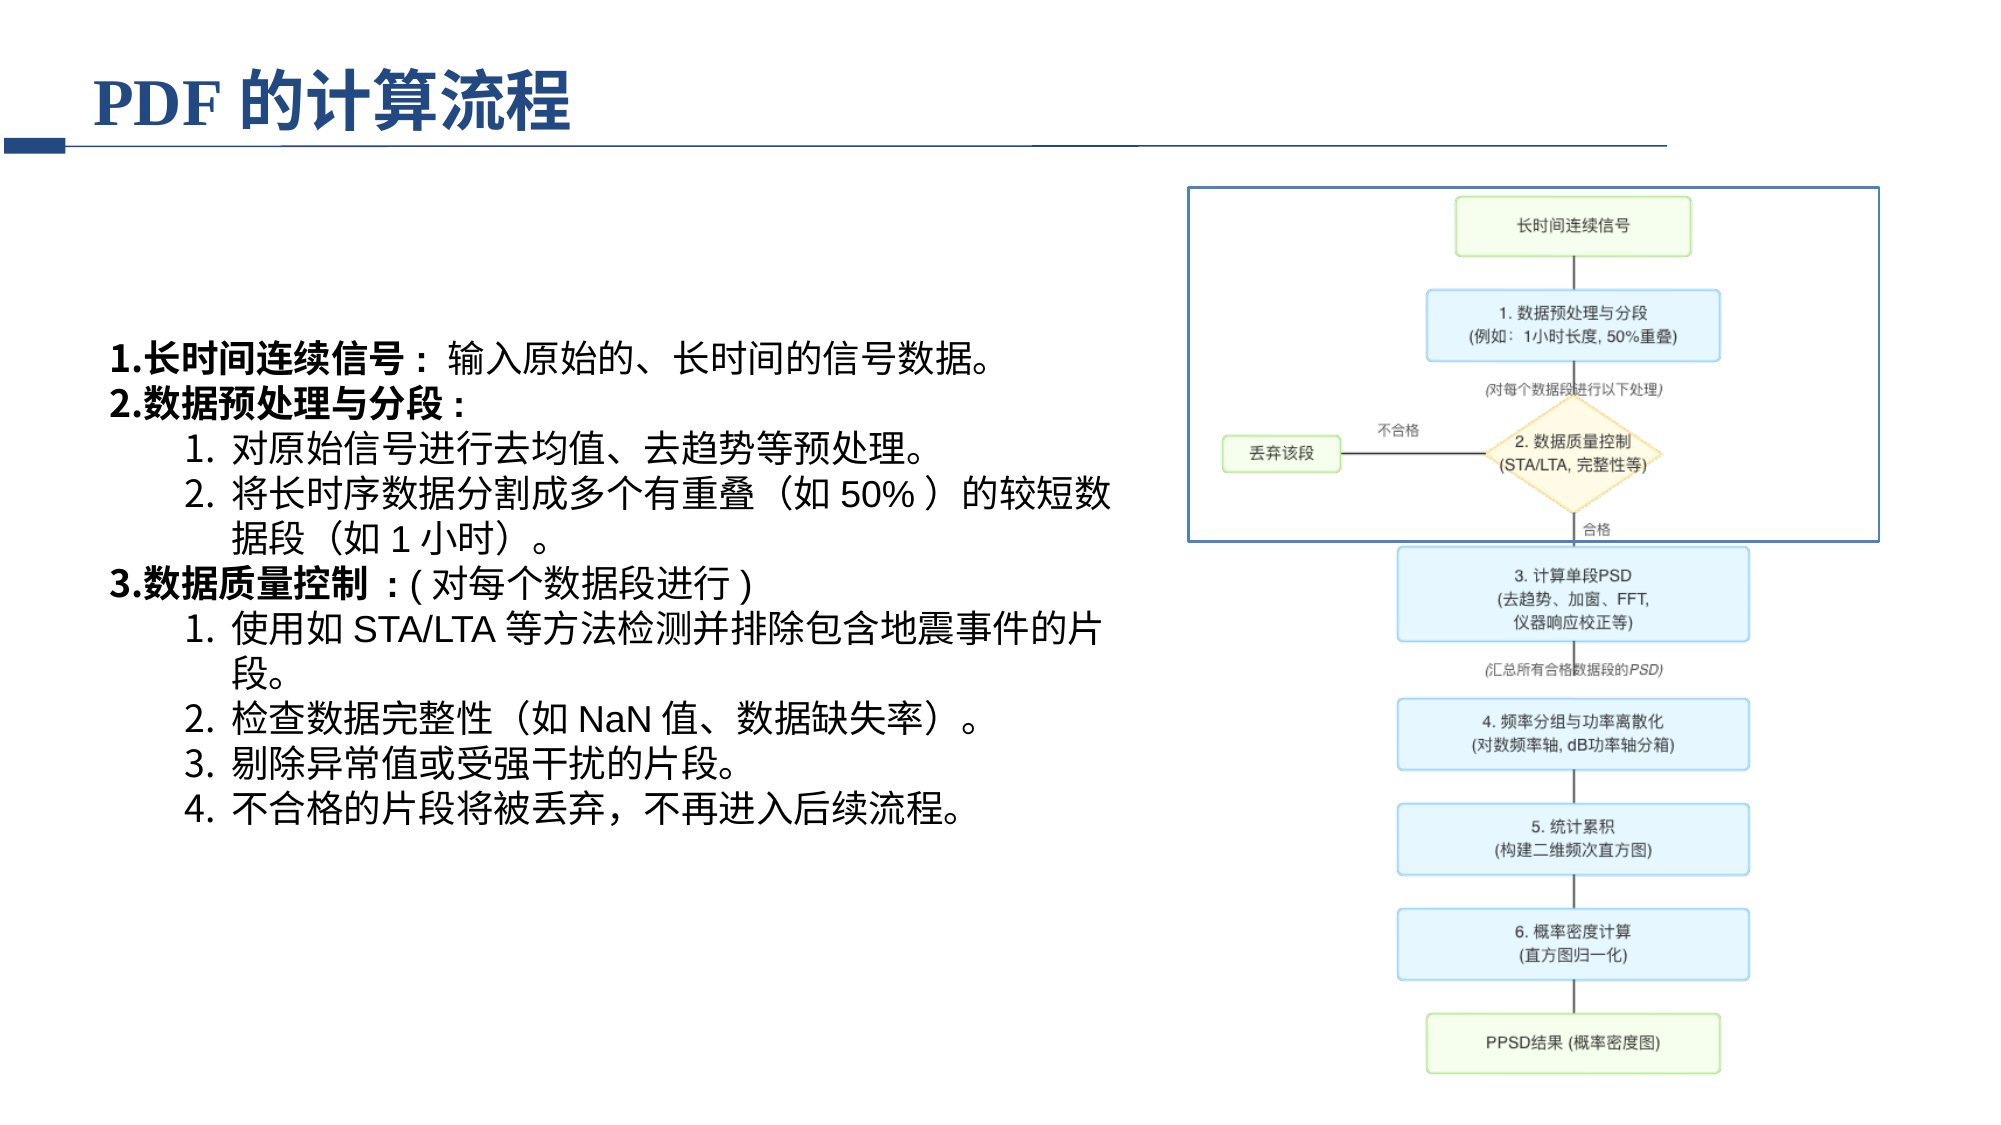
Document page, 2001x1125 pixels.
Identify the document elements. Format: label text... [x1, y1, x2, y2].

text_box 长时间连续信号: 输入原始的、长时间的信号数据。 数据预处理与分段: 对原始信号进行去均值、去趋势等预处理。 将长时序数据分割成多个有重叠（如50%）的较短数据段（如1小时）。 数据质量控制 : (对每个数据段进行) 使用如STA/LTA等方法检测并排除包含地震事件的片段。 检查数据完整性（如NaN值、数据缺失率）。 剔除异常值或受强干扰的片段。 不合格的片段将被丢弃，不再进入后续流程。 [94, 327, 1135, 838]
text_box PDF的计算流程 [78, 78, 1237, 147]
picture [1164, 174, 1894, 1089]
text_box [4, 137, 66, 154]
